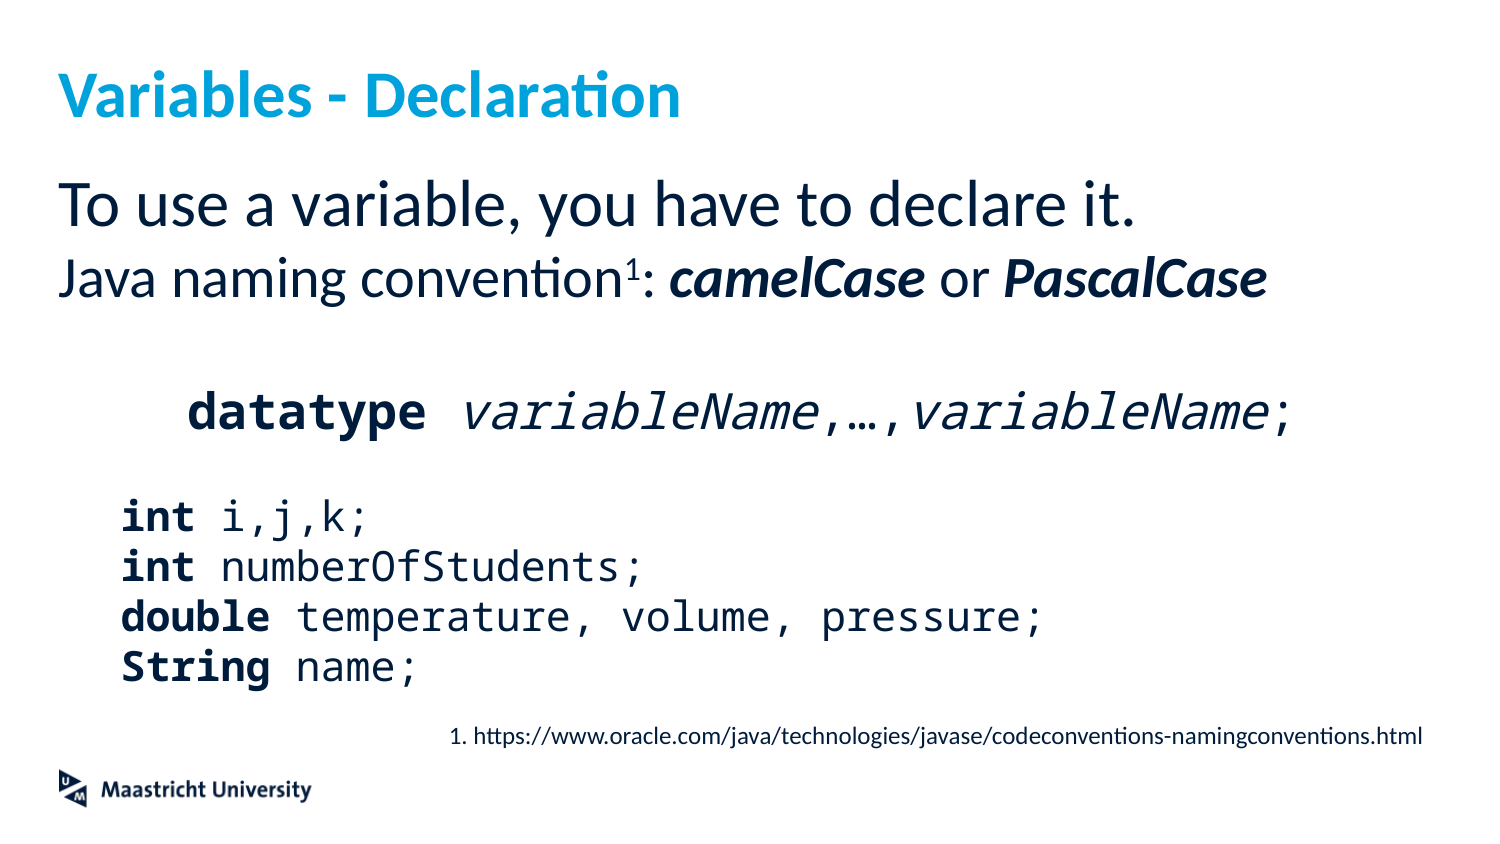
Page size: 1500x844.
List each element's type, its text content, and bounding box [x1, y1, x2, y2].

list To use a variable, you have to declare it. Java naming convention1: camelCase or PascalCase datatype variableName,…,variableName; int i,j,k; int numberOfStudents; double temperature, volume, pressure; String name; 1. https://www.oracle.com/java/technologies/javase/codeconventions-namingconventions.html [59, 159, 1425, 707]
title Variables - Declaration [59, 50, 1425, 144]
